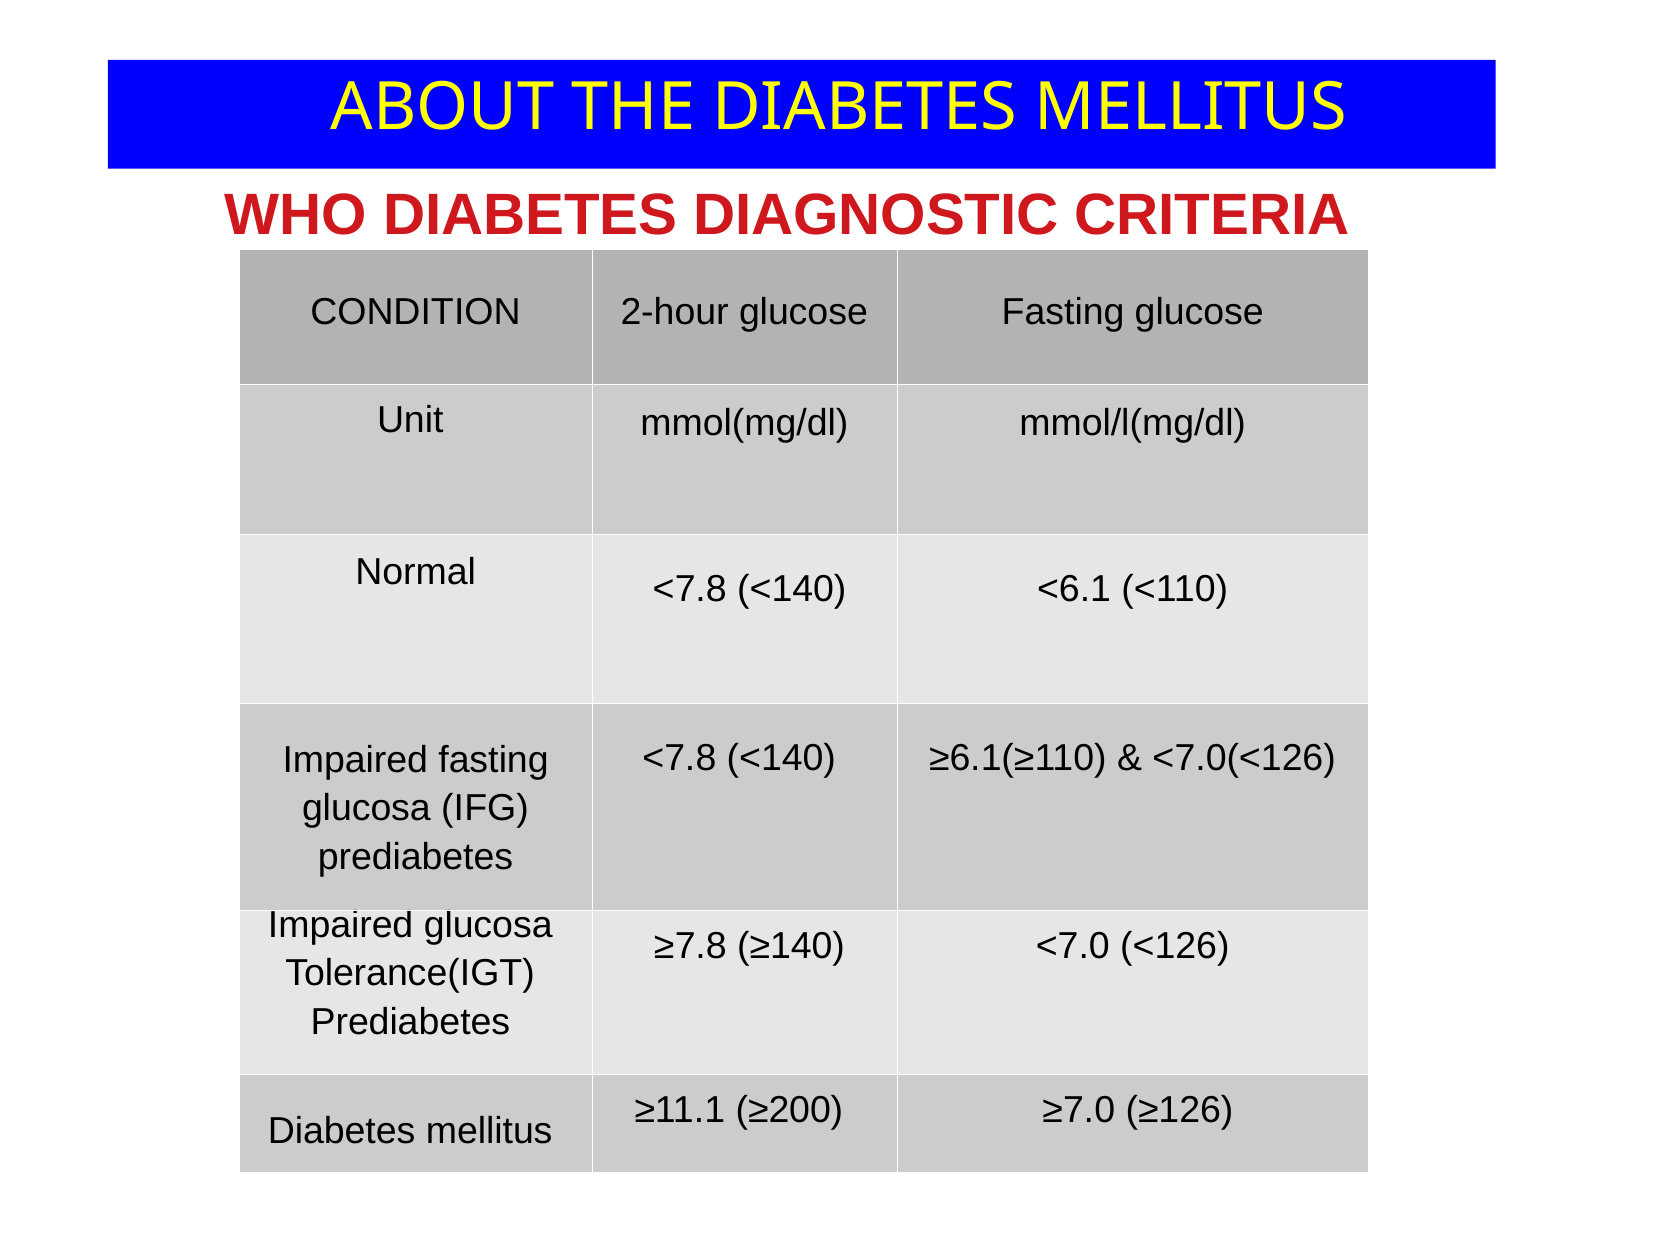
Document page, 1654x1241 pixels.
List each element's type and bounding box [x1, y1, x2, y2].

text_box [208, 168, 1380, 1172]
text_box [107, 59, 1497, 169]
